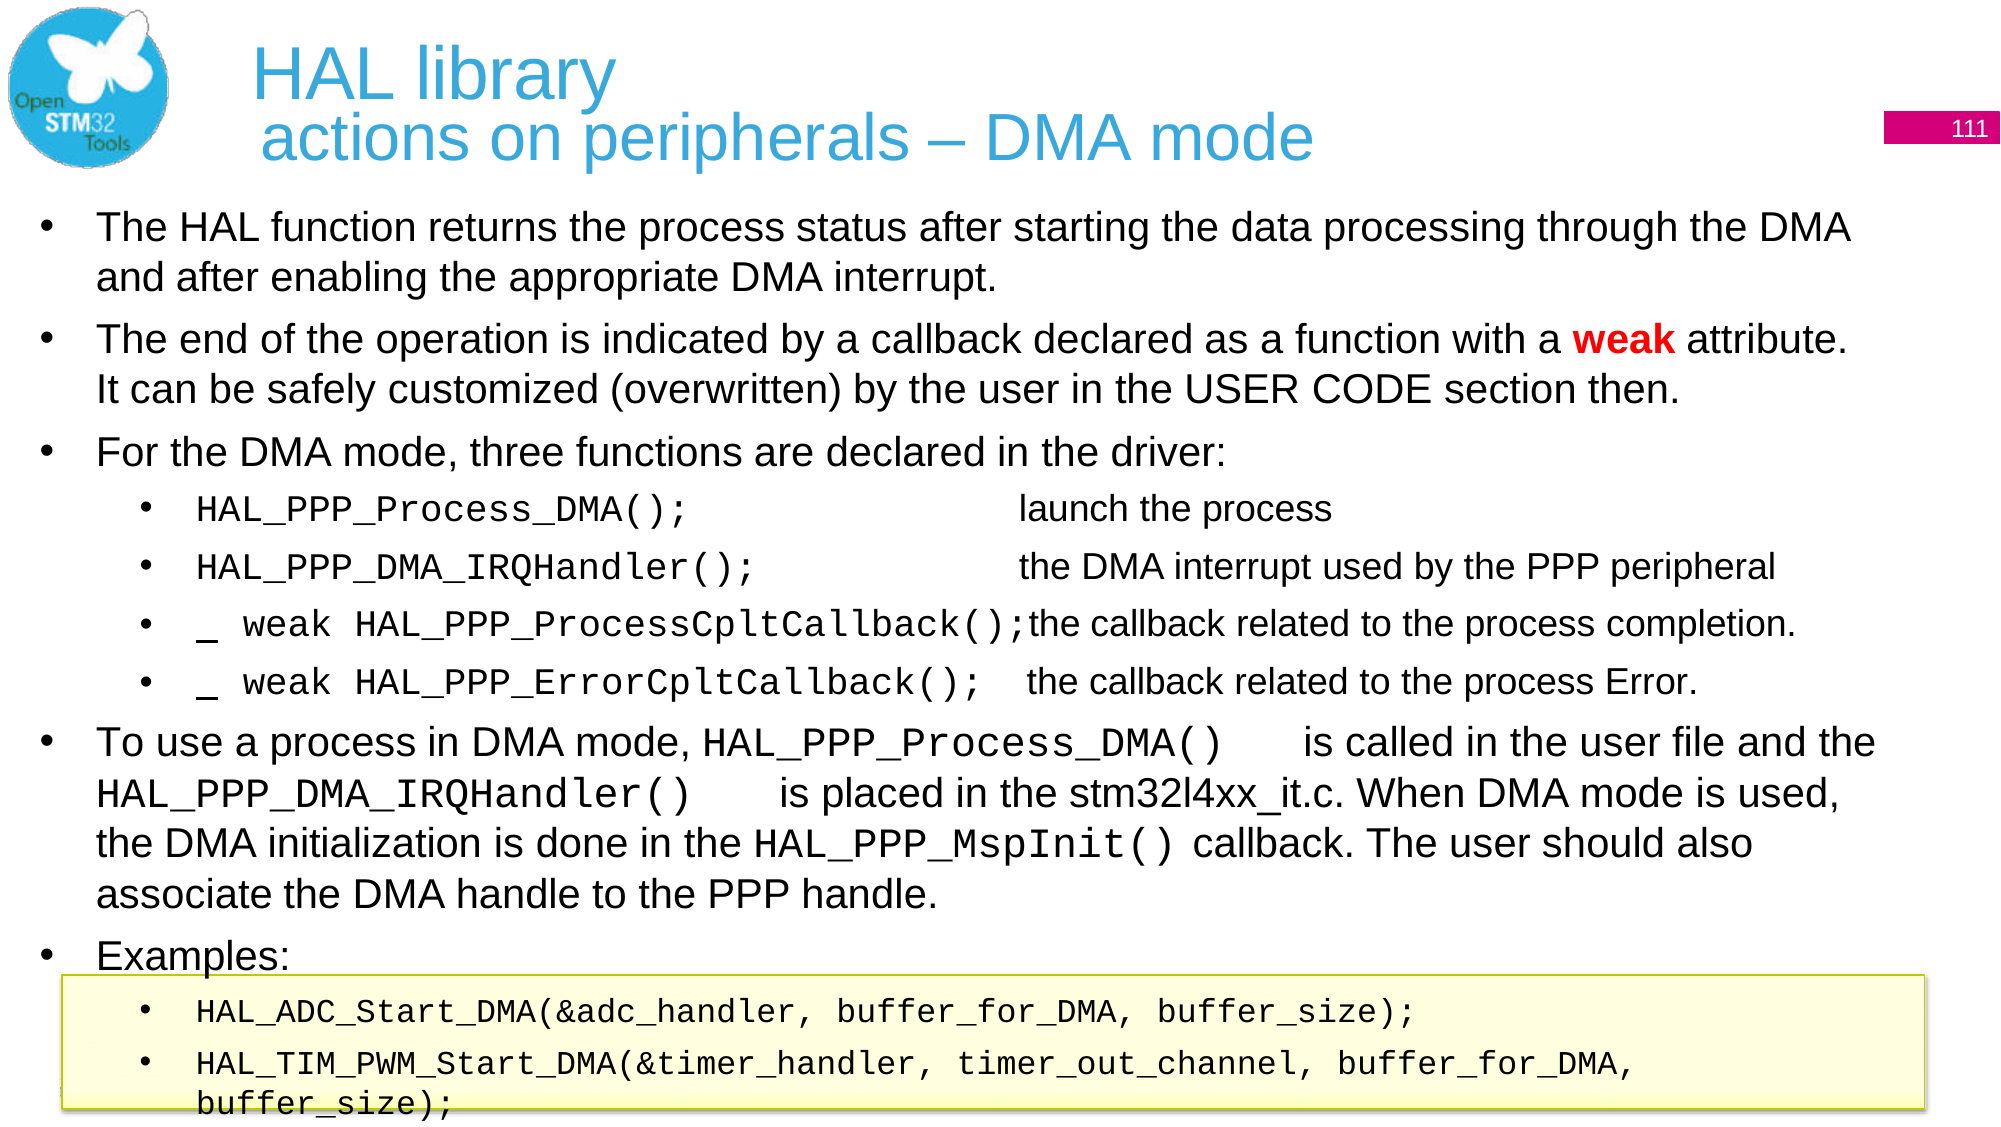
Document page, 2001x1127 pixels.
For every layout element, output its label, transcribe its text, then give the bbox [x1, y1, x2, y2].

text_box To use a process in DMA mode, HAL_PPP_Process_DMA() is called in the user file and the HAL_PPP_DMA_IRQHandler() is placed in the stm32l4xx_it.c. When DMA mode is used, the DMA initialization is done in the HAL_PPP_MspInit() callback. The user should also associate the DMA handle to the PPP handle. Examples: HAL_ADC_Start_DMA(&adc_handler, buffer_for_DMA, buffer_size); HAL_TIM_PWM_Start_DMA(&timer_handler, timer_out_channel, buffer_for_DMA, buffer_size); [37, 714, 1920, 1122]
text_box 22 [1944, 144, 1986, 151]
slide_number 111 [1884, 111, 2000, 144]
text_box [1920, 970, 1933, 1121]
text_box launch the process the DMA interrupt used by the PPP peripheral [1016, 484, 1779, 587]
text_box [1920, 975, 1925, 1110]
text_box The HAL function returns the process status after starting the data processing through the DMA and after enabling the appropriate DMA interrupt. The end of the operation is indicated by a callback declared as a function with a weak attribute. It can be safely customized (overwritten) by the user in the USER CODE section then. For the DMA mode, three functions are declared in the driver: [37, 199, 1931, 475]
text_box weak HAL_PPP_ProcessCpltCallback();the callback related to the process completion. weak HAL_PPP_ErrorCpltCallback(); the callback related to the process Error. [193, 599, 1798, 702]
text_box [0, 0, 177, 177]
title HAL library [177, 0, 1400, 156]
text_box actions on peripherals – DMA mode [258, 94, 1318, 174]
text_box HAL_PPP_Process_DMA(); HAL_PPP_DMA_IRQHandler(); • • [137, 484, 758, 702]
